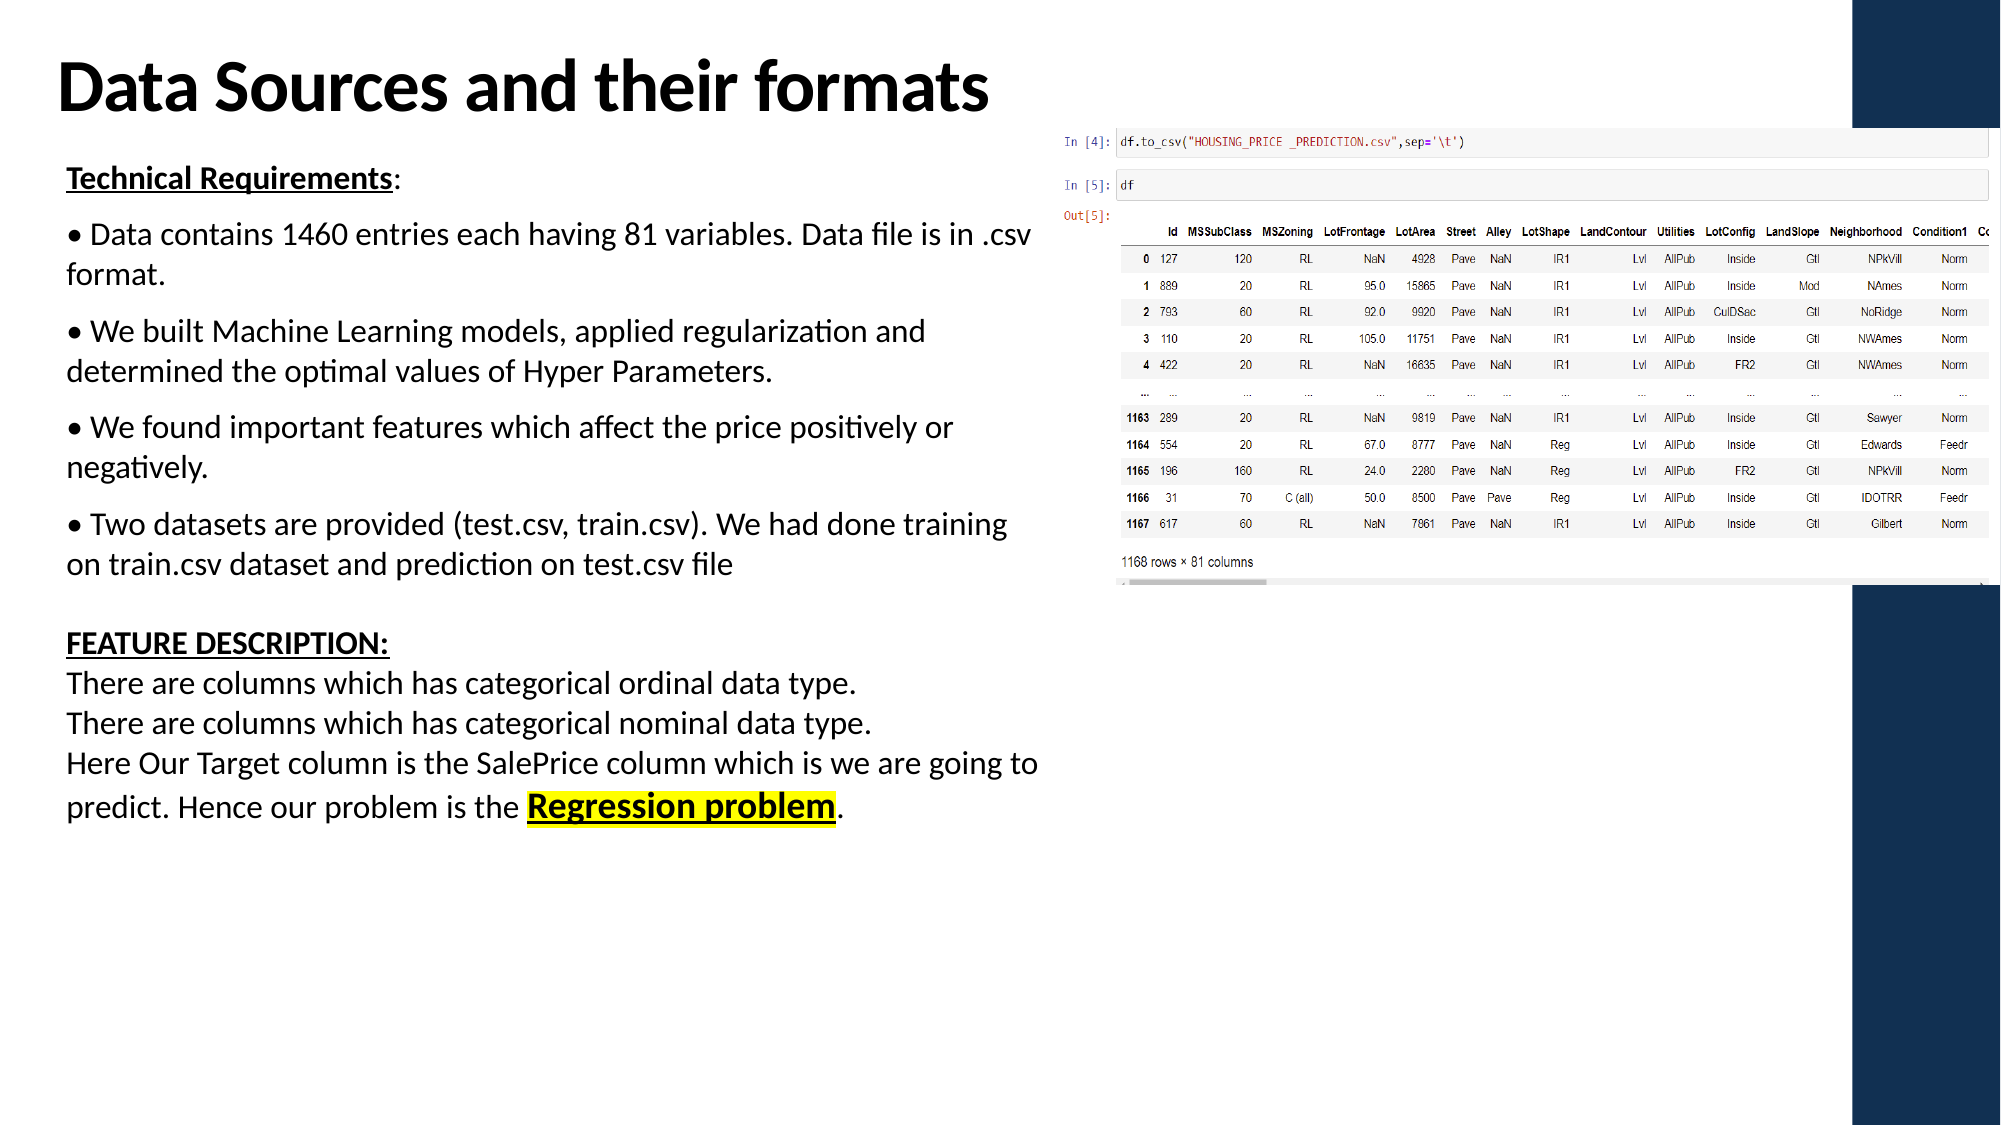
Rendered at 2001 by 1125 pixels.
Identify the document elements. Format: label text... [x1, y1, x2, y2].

text_box Technical Requirements: • Data contains 1460 entries each having 81 variables. Data file is in .csv format. • We built Machine Learning models, applied regularization and determined the optimal values of Hyper Parameters. • We found important features which affect the price positively or negatively. • Two datasets are provided (test.csv, train.csv). We had done training on train.csv dataset and prediction on test.csv file FEATURE DESCRIPTION: There are columns which has categorical ordinal data type. There are columns which has categorical nominal data type. Here Our Target column is the SalePrice column which is we are going to predict. Hence our problem is the Regression problem. [51, 148, 1060, 874]
title Data Sources and their formats [25, 26, 1601, 149]
picture [1059, 128, 2000, 585]
